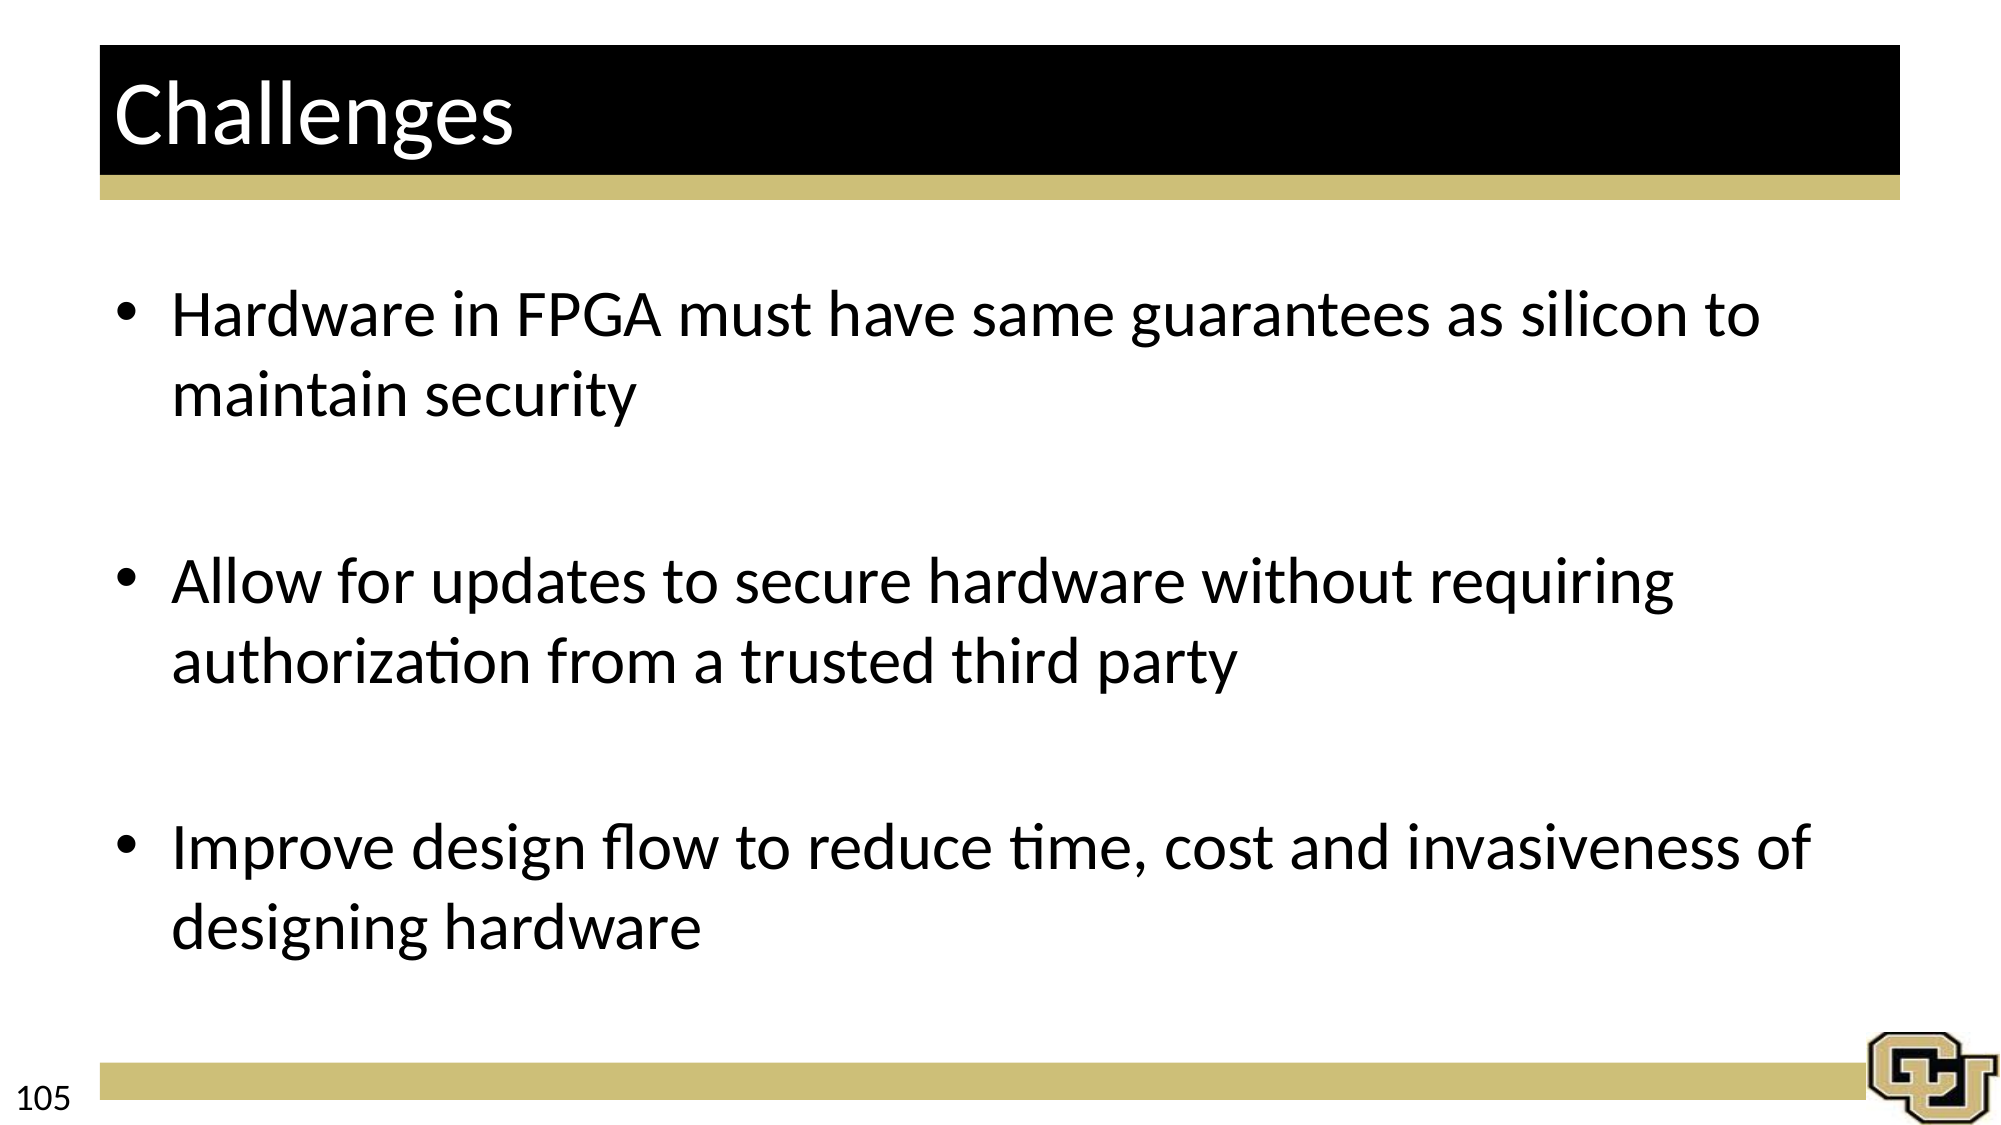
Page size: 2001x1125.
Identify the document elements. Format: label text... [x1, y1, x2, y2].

picture [1866, 1032, 2000, 1125]
slide_number 105 [0, 1065, 467, 1125]
title Challenges [99, 45, 1900, 175]
list Hardware in FPGA must have same guarantees as silicon to maintain security Allow for updates to secure hardware without requiring authorization from a trusted third party Improve design flow to reduce time, cost and invasiveness of designing hardware [99, 262, 1900, 1005]
